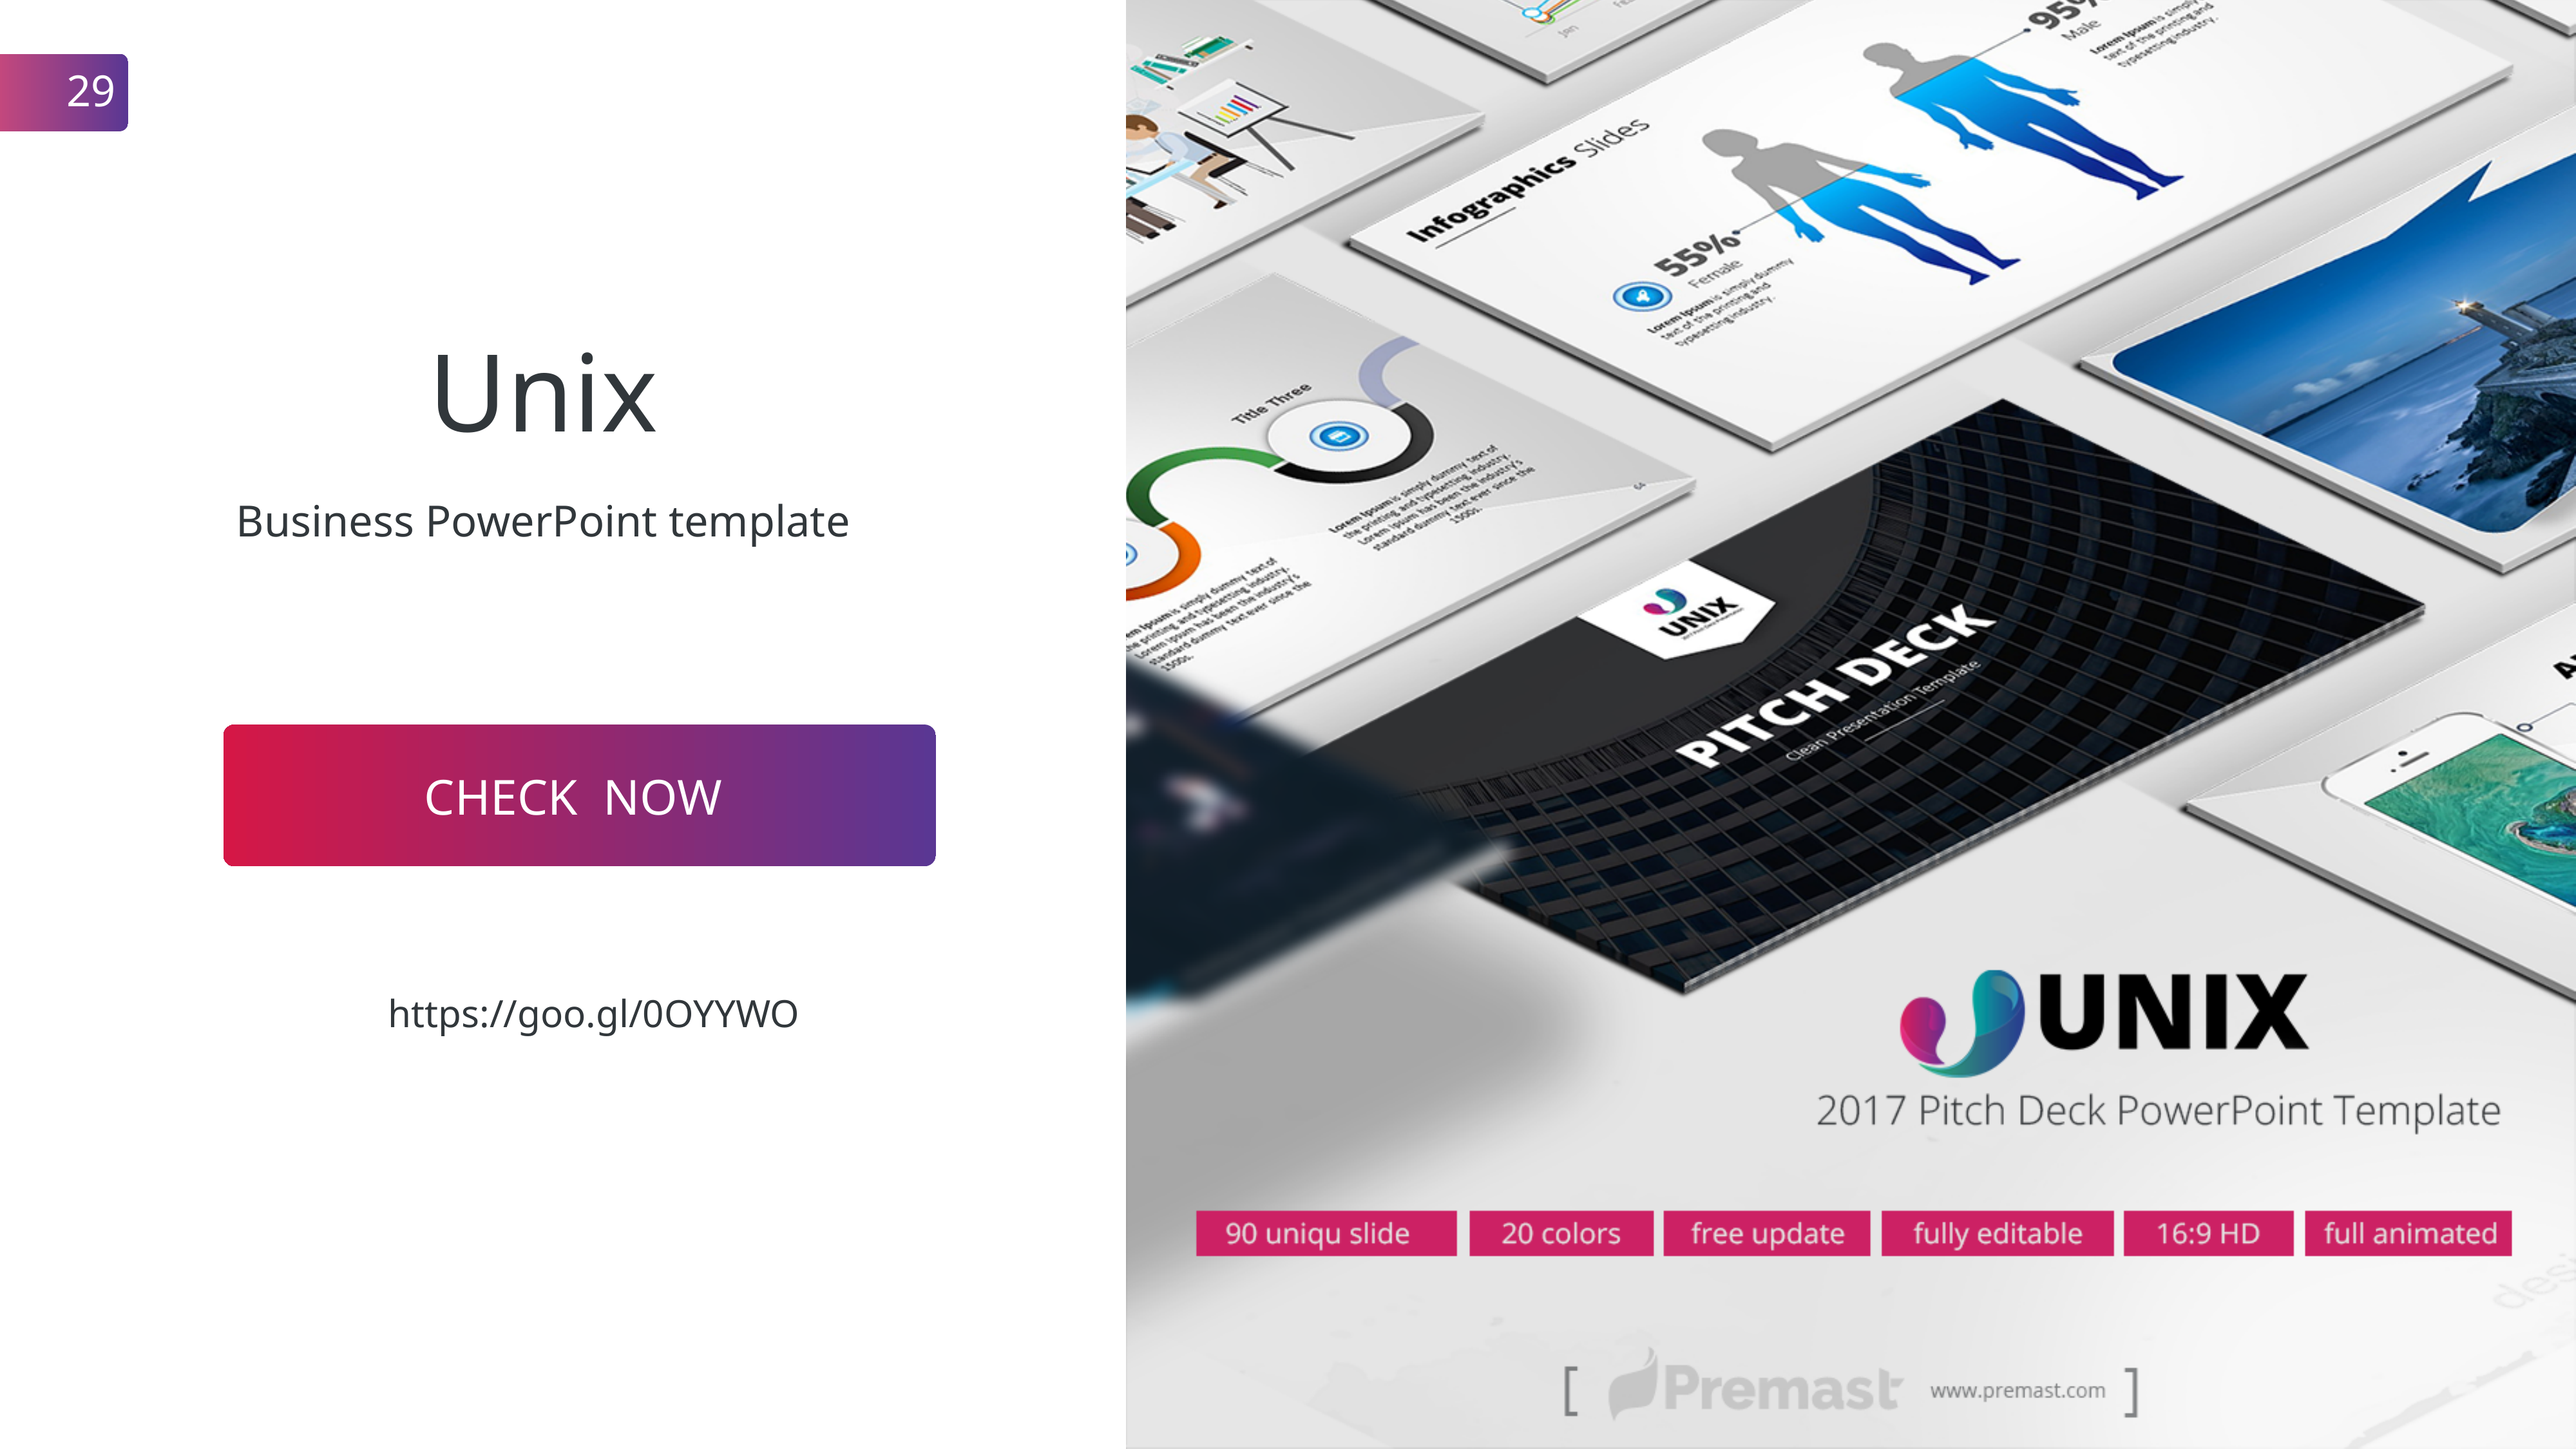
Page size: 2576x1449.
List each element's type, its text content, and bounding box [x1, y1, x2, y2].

text_box https://goo.gl/0OYYWO [379, 985, 810, 1039]
text_box Unix [419, 319, 668, 459]
picture [1126, 0, 2576, 1449]
text_box Business PowerPoint template [227, 489, 861, 550]
text_box CHECK NOW [222, 723, 937, 867]
slide_number 29 [0, 53, 129, 131]
